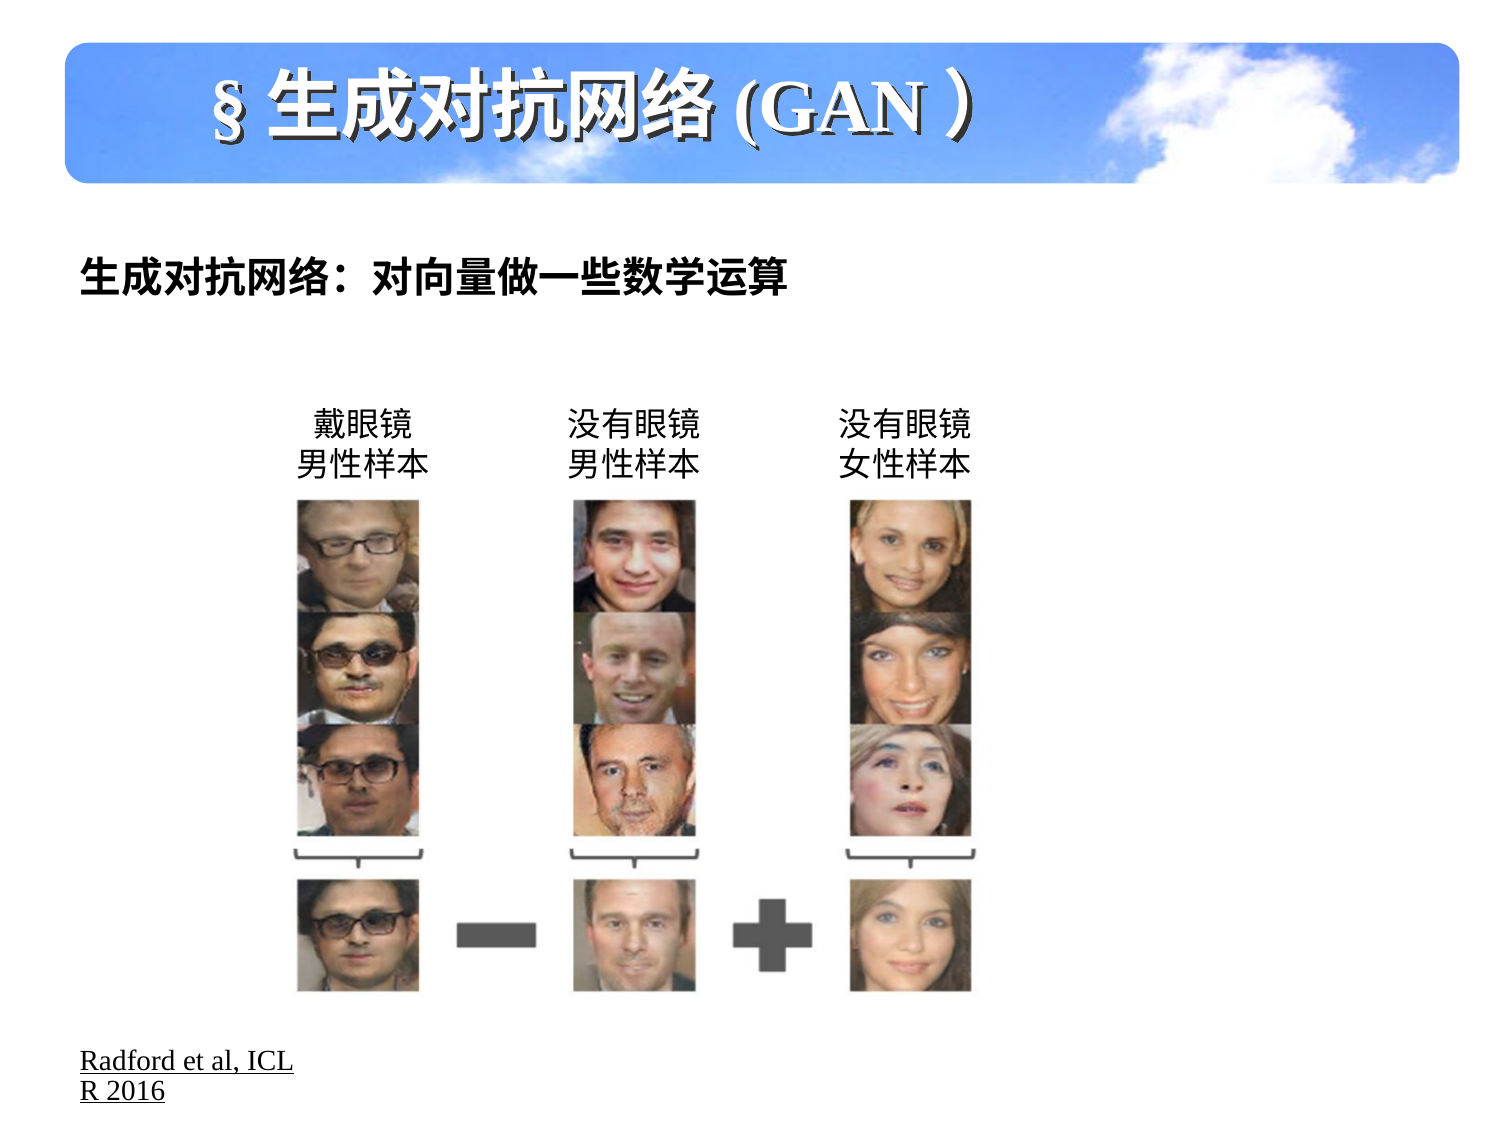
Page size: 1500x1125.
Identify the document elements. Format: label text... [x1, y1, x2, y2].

text_box 没有眼镜 男性样本 [552, 395, 716, 485]
picture [277, 491, 987, 998]
title §生成对抗网络(GAN） [194, 42, 1408, 161]
text_box 戴眼镜 男性样本 [280, 395, 446, 485]
text_box 没有眼镜 女性样本 [824, 395, 987, 485]
text_box 生成对抗网络：对向量做一些数学运算 [64, 243, 827, 309]
picture [64, 42, 1460, 184]
text_box Radford et al, ICLR 2016 [64, 1034, 325, 1084]
